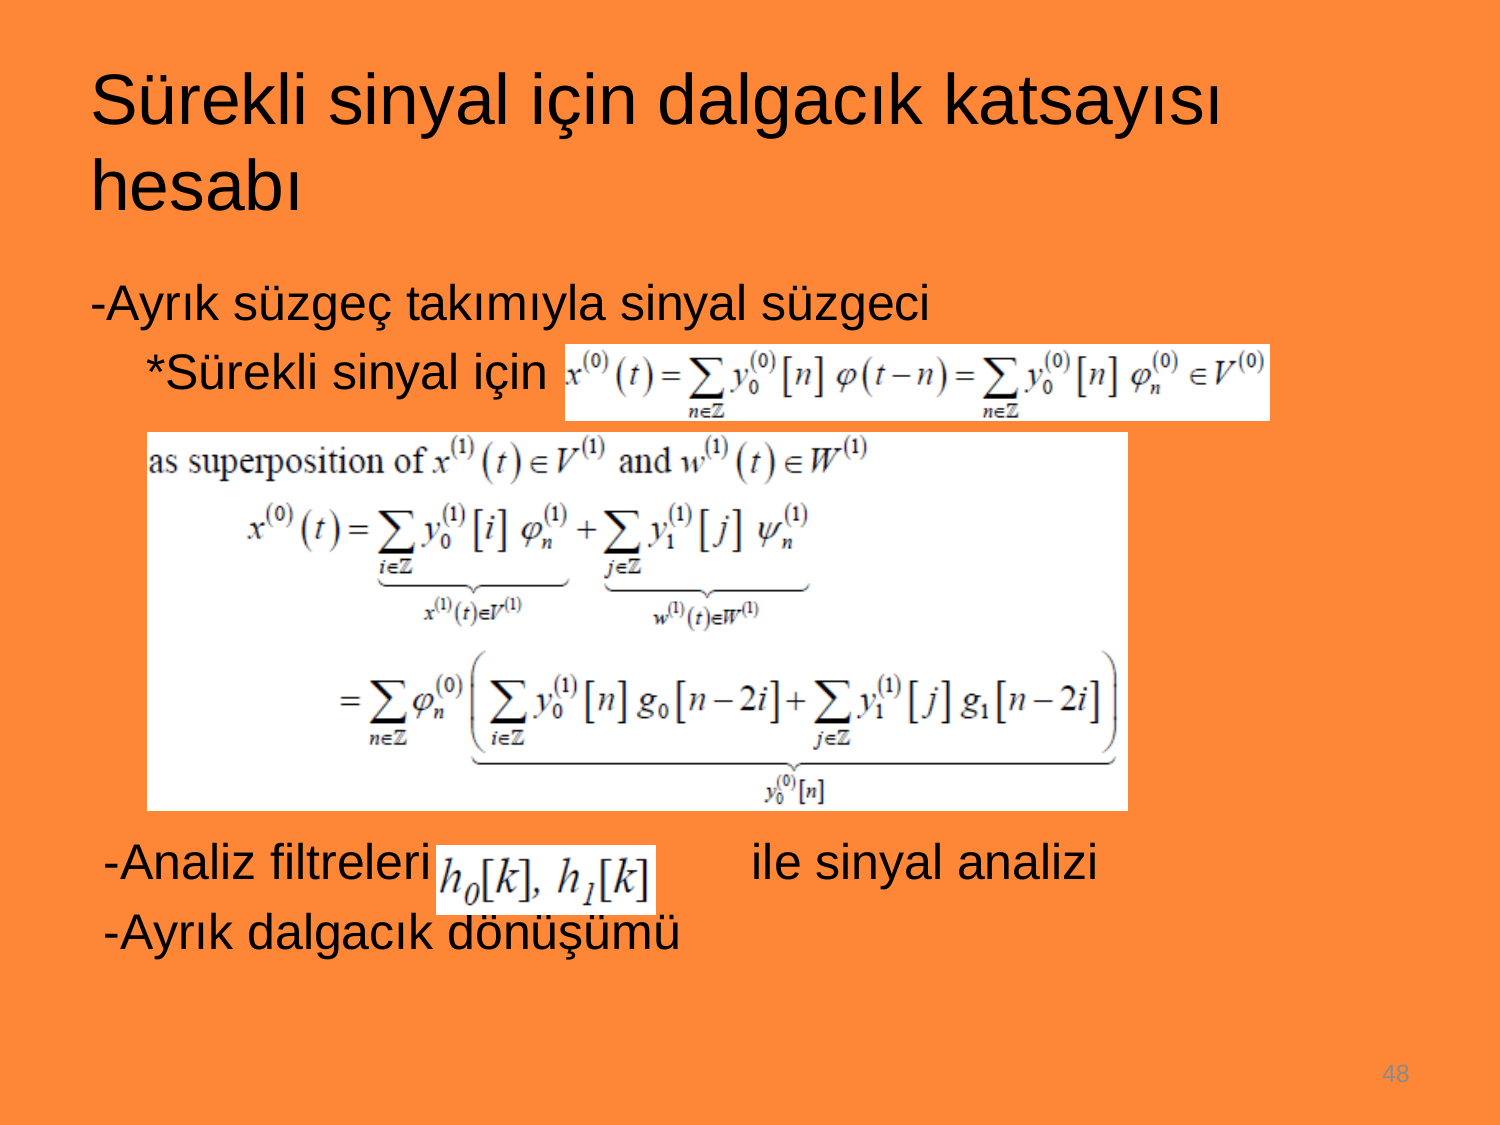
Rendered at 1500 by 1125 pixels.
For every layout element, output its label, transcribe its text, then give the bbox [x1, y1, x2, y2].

title Sürekli sinyal için dalgacık katsayısı hesabı [75, 45, 1425, 233]
picture [436, 845, 656, 915]
slide_number 48 [1074, 1042, 1425, 1103]
picture [147, 432, 1128, 811]
list -Ayrık süzgeç takımıyla sinyal süzgeci *Sürekli sinyal için -Analiz filtreleri ile sinyal analizi -Ayrık dalgacık dönüşümü [75, 262, 1425, 1005]
picture [564, 343, 1270, 421]
